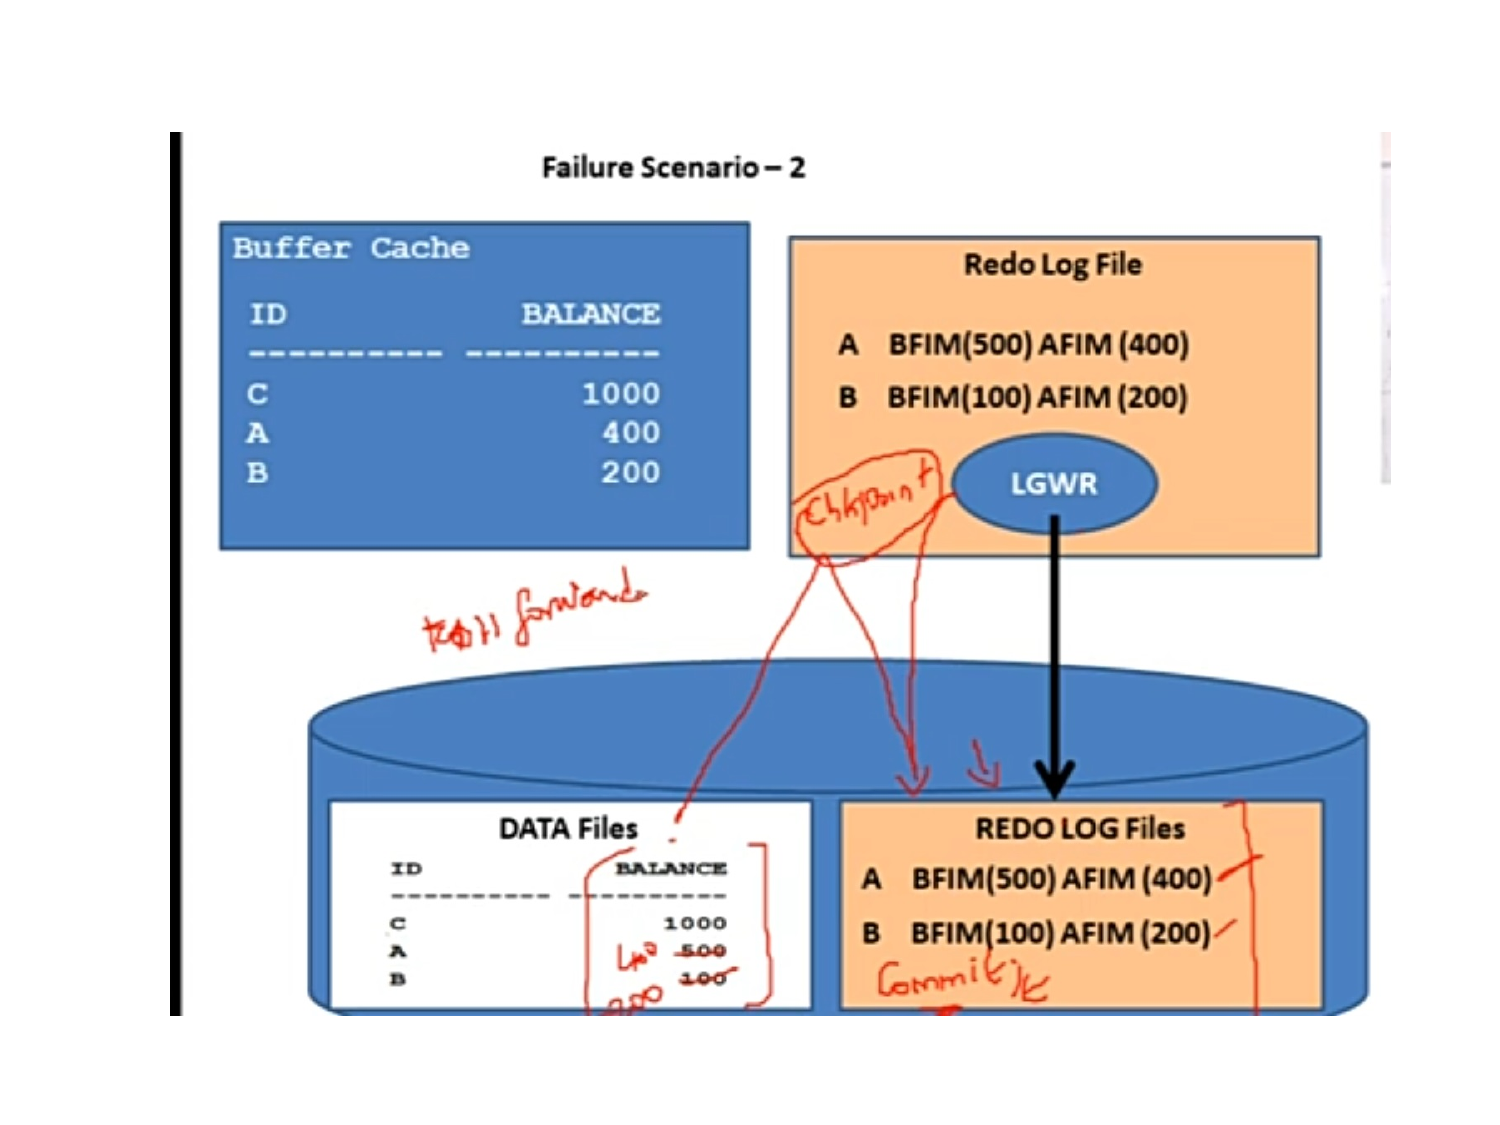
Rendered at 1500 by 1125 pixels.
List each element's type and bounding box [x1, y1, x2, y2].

picture [170, 132, 1392, 1016]
